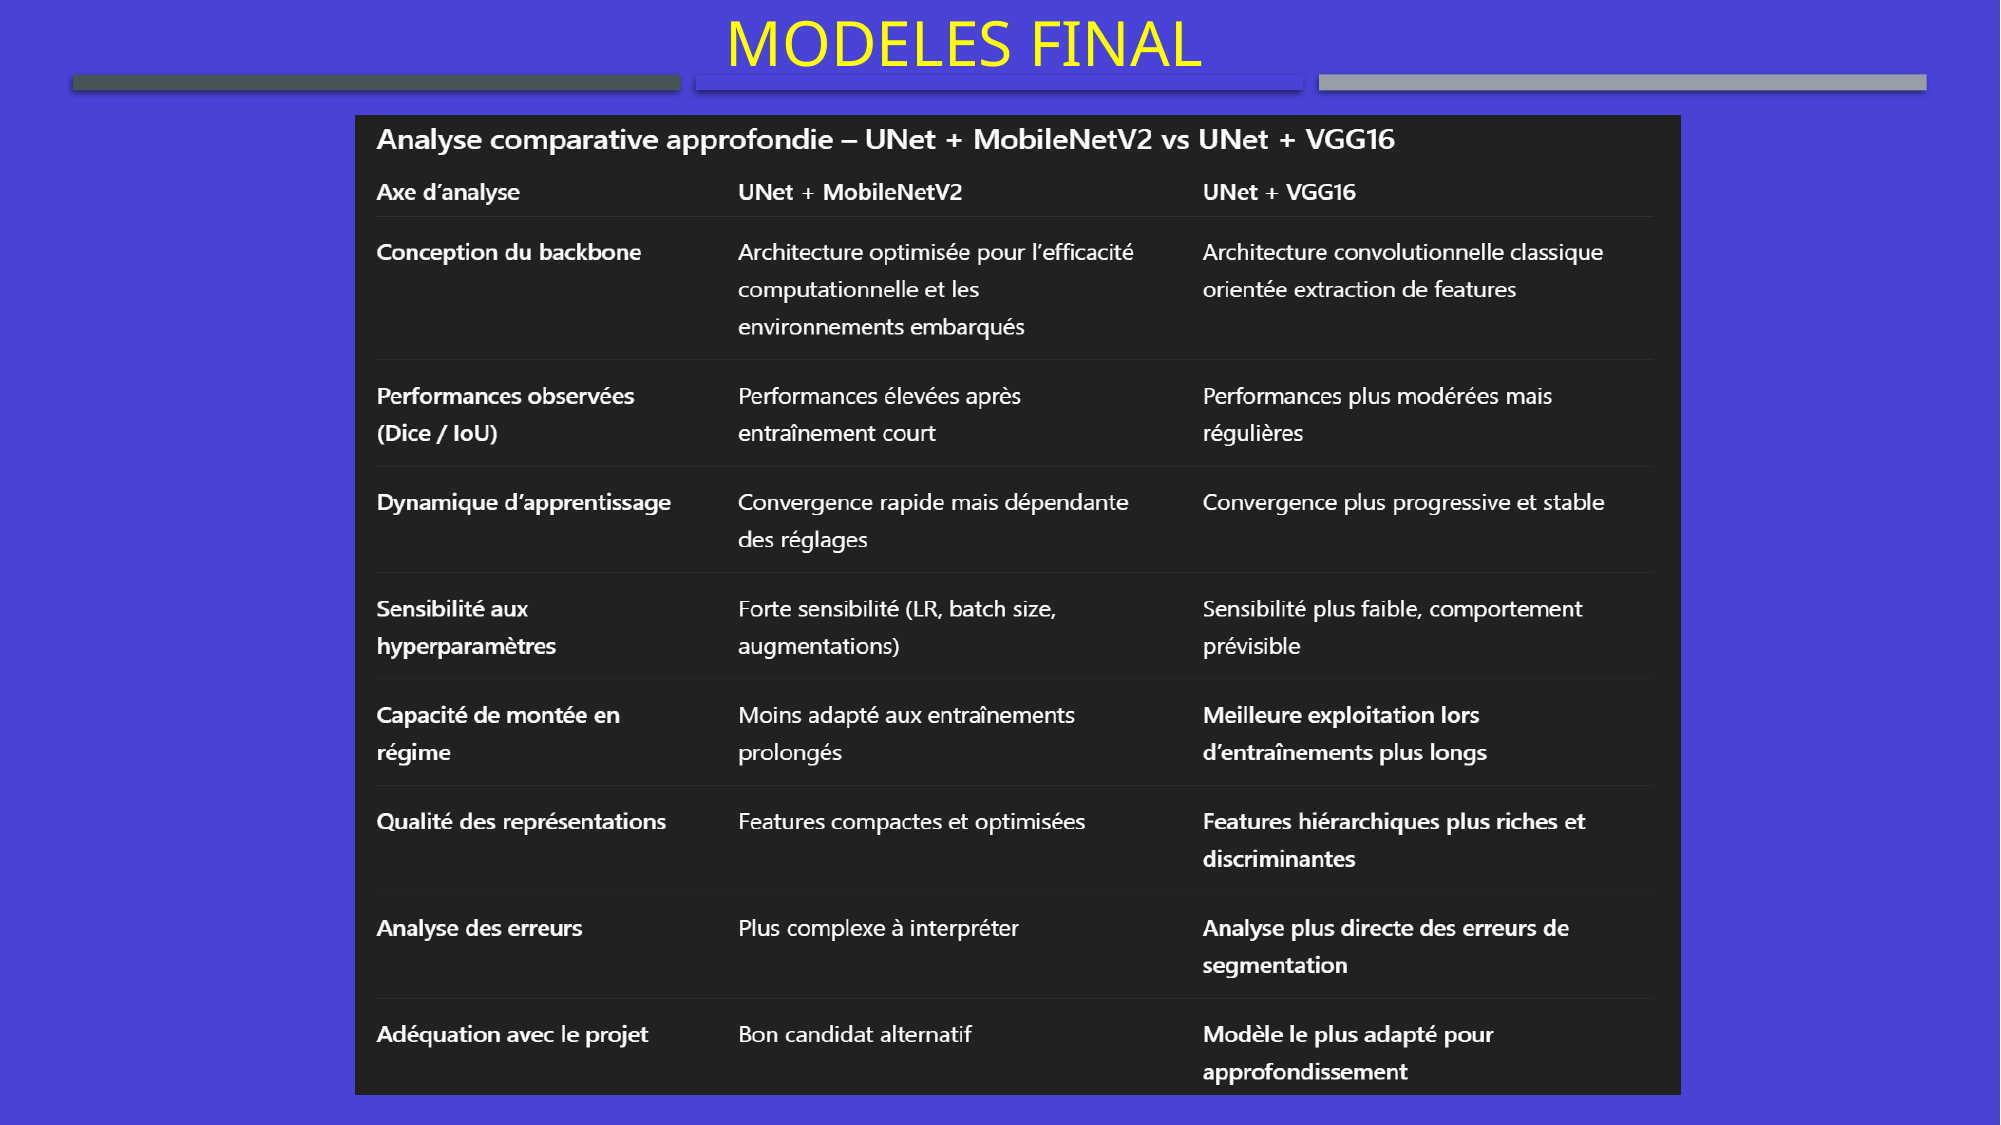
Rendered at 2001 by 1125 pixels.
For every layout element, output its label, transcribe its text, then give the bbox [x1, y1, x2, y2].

title Modeles final [710, 0, 1290, 106]
picture [355, 115, 1682, 1096]
